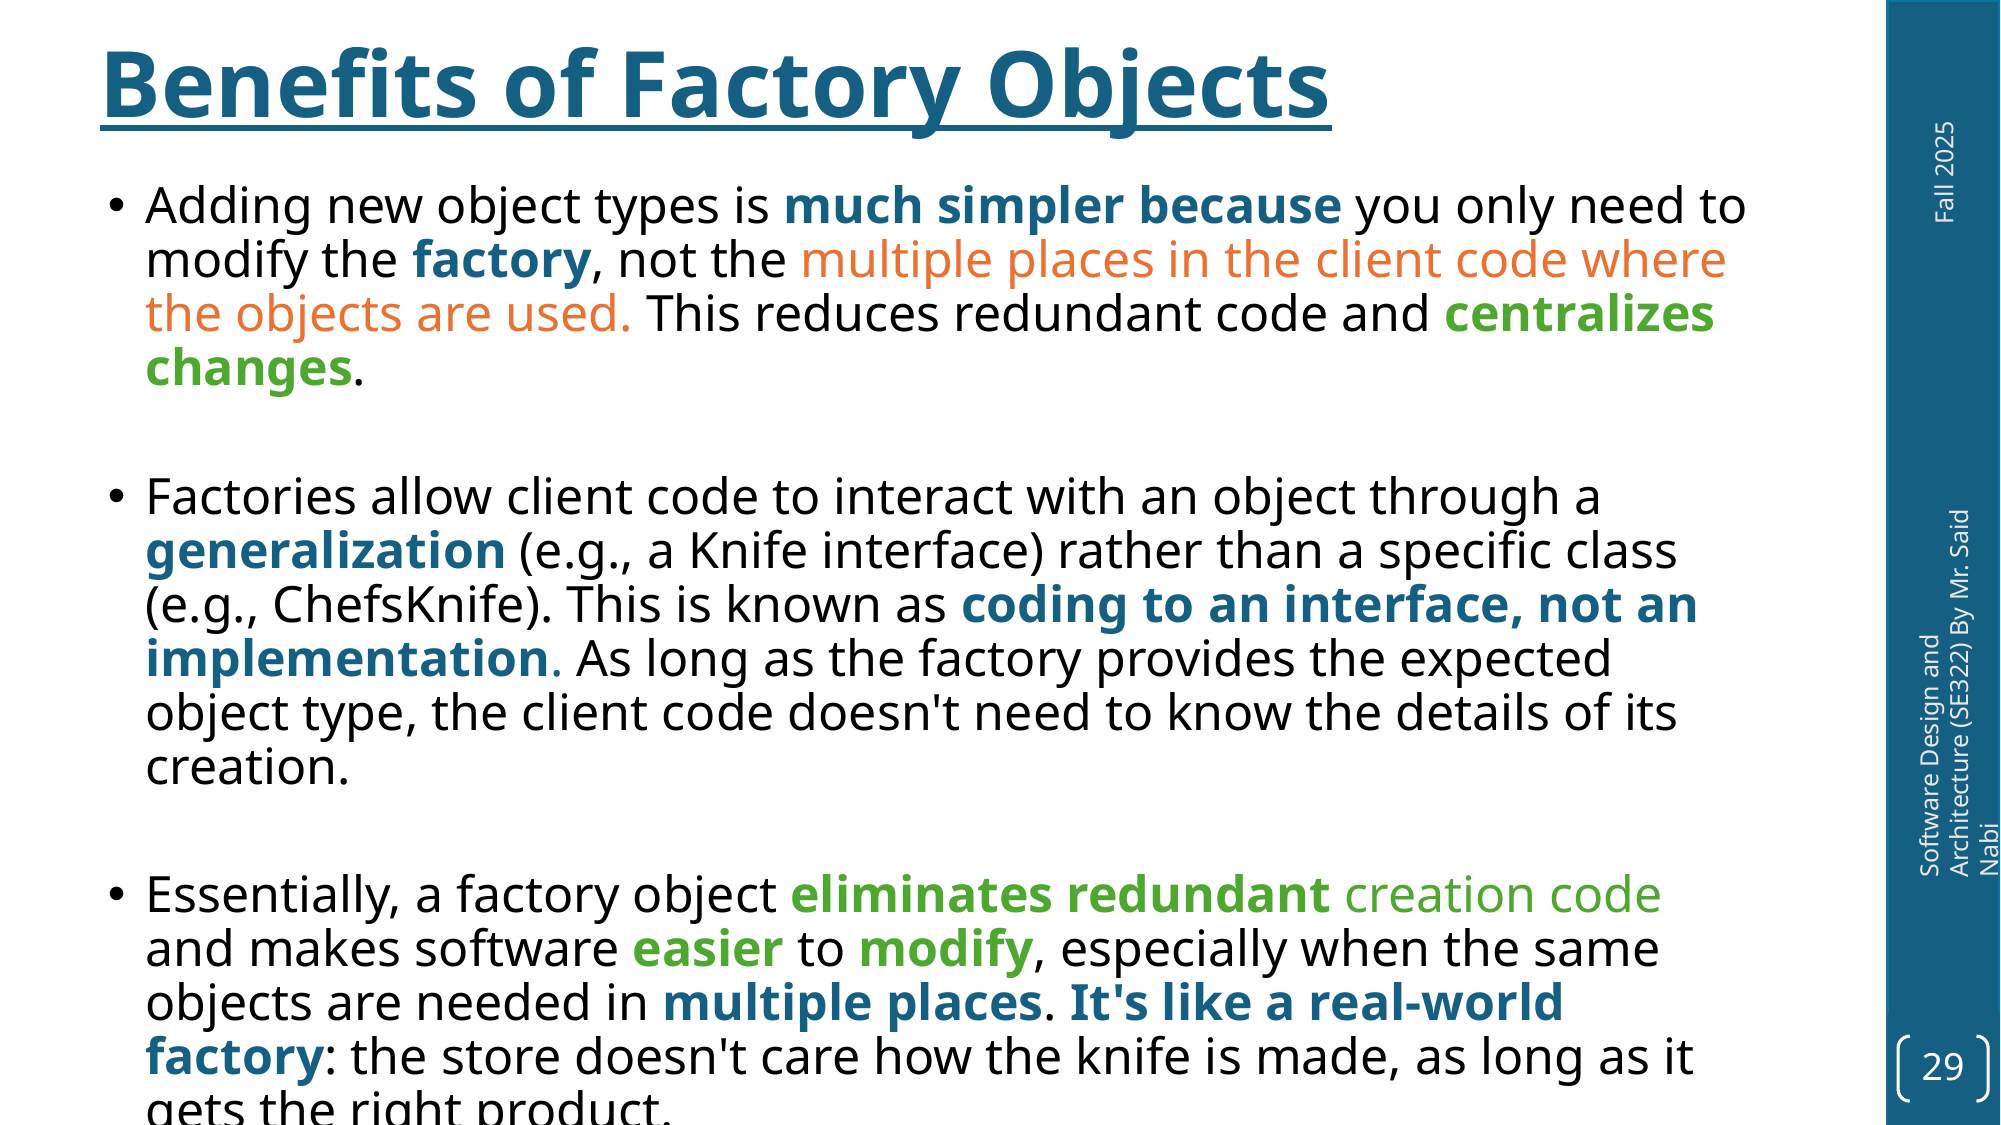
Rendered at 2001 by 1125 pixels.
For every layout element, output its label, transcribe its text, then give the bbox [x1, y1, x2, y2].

text_box [41, 111, 1851, 1125]
text_box Adding new object types is much simpler because you only need to modify the factory, not the multiple places in the client code where the objects are used. This reduces redundant code and centralizes changes. Factories allow client code to interact with an object through a generalization (e.g., a Knife interface) rather than a specific class (e.g., ChefsKnife). This is known as coding to an interface, not an implementation. As long as the factory provides the expected object type, the client code doesn't need to know the details of its creation. Essentially, a factory object eliminates redundant creation code and makes software easier to modify, especially when the same objects are needed in multiple places. It's like a real-world factory: the store doesn't care how the knife is made, as long as it gets the right product. [18, 92, 1778, 1082]
text_box Benefits of Factory Objects [85, 31, 1808, 139]
